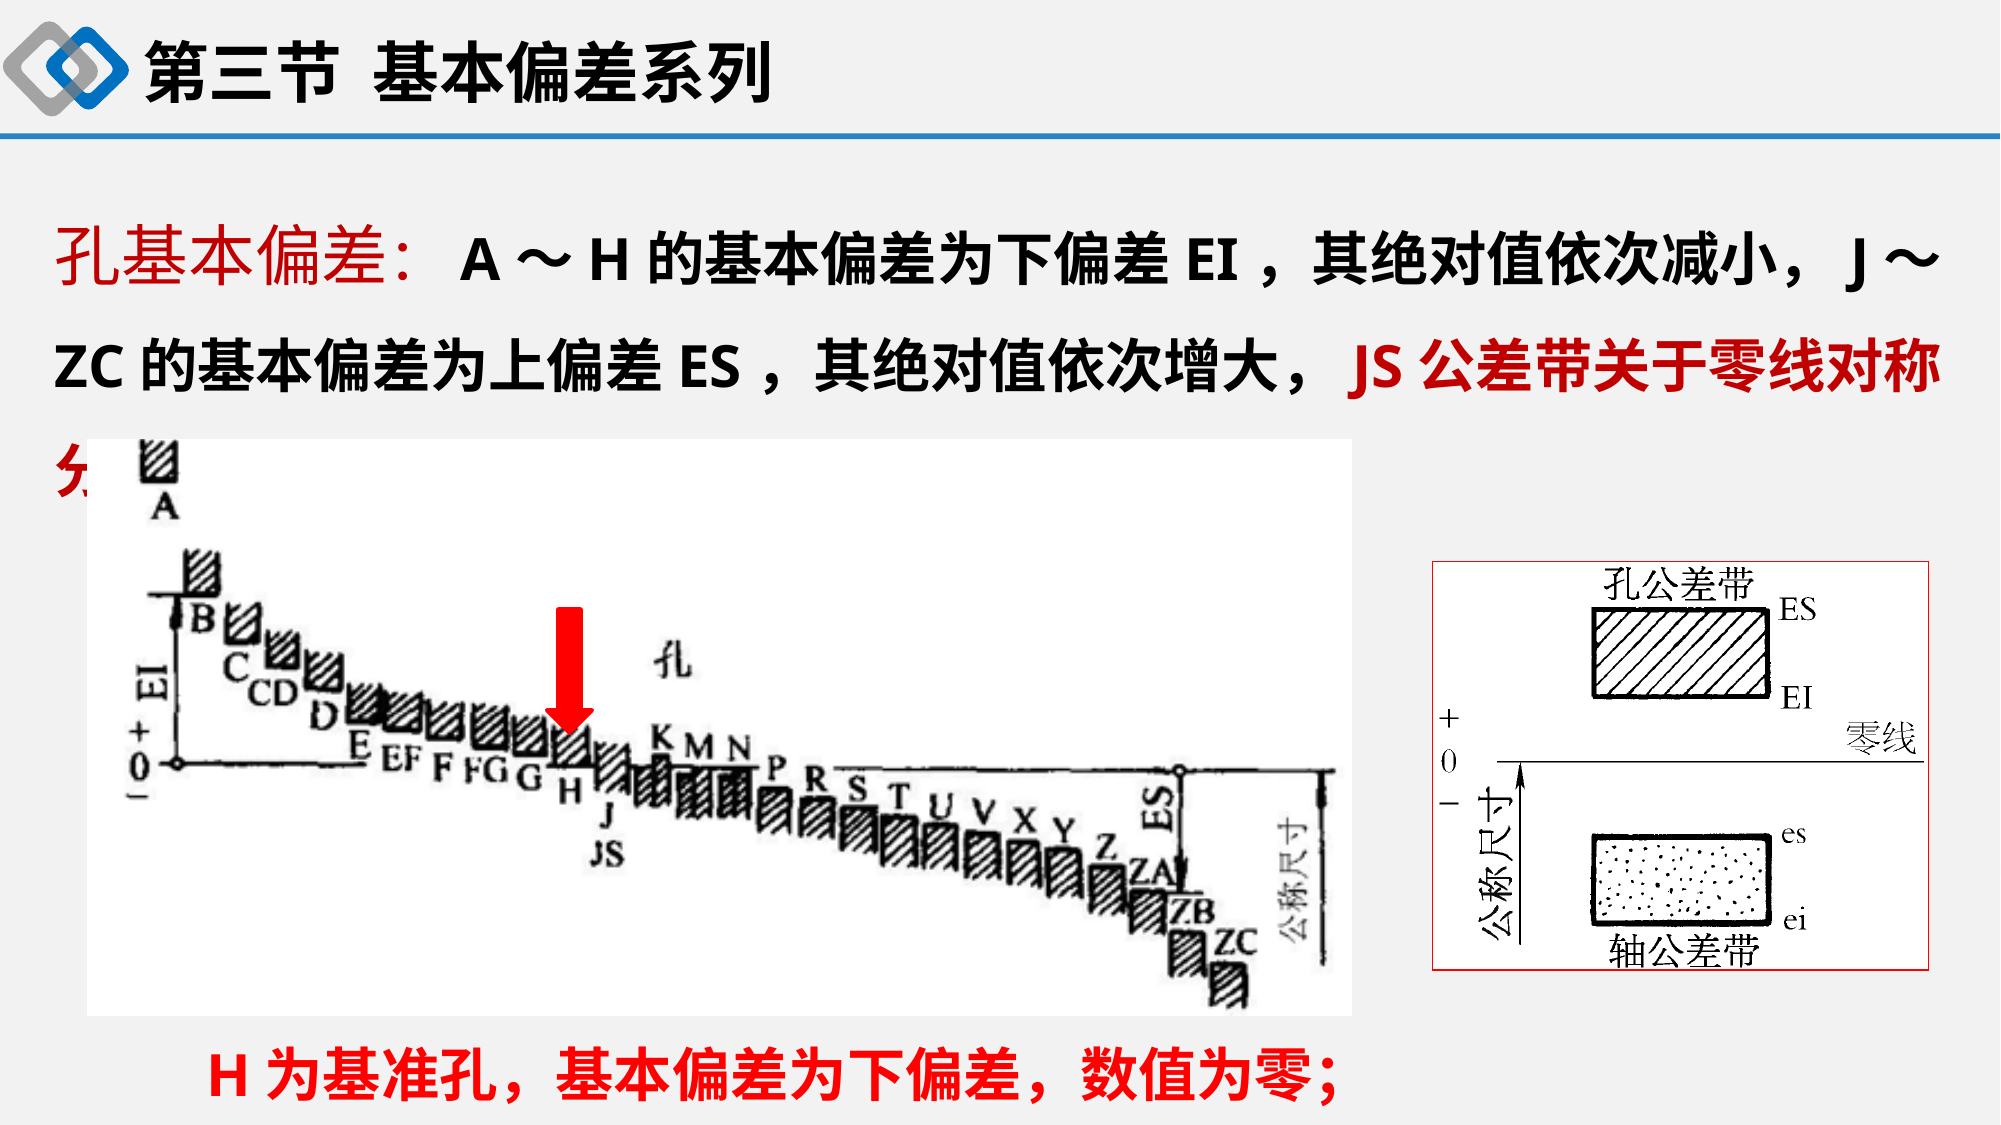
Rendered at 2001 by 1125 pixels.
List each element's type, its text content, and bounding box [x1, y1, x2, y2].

text_box 孔基本偏差：A～H的基本偏差为下偏差EI，其绝对值依次减小，J～ZC的基本偏差为上偏差ES，其绝对值依次增大，JS公差带关于零线对称分布。 [40, 166, 1960, 512]
text_box 第三节 基本偏差系列 [127, 7, 1143, 134]
picture [87, 439, 1353, 1016]
picture [1432, 562, 1929, 970]
text_box H为基准孔，基本偏差为下偏差，数值为零； [127, 1038, 1451, 1117]
